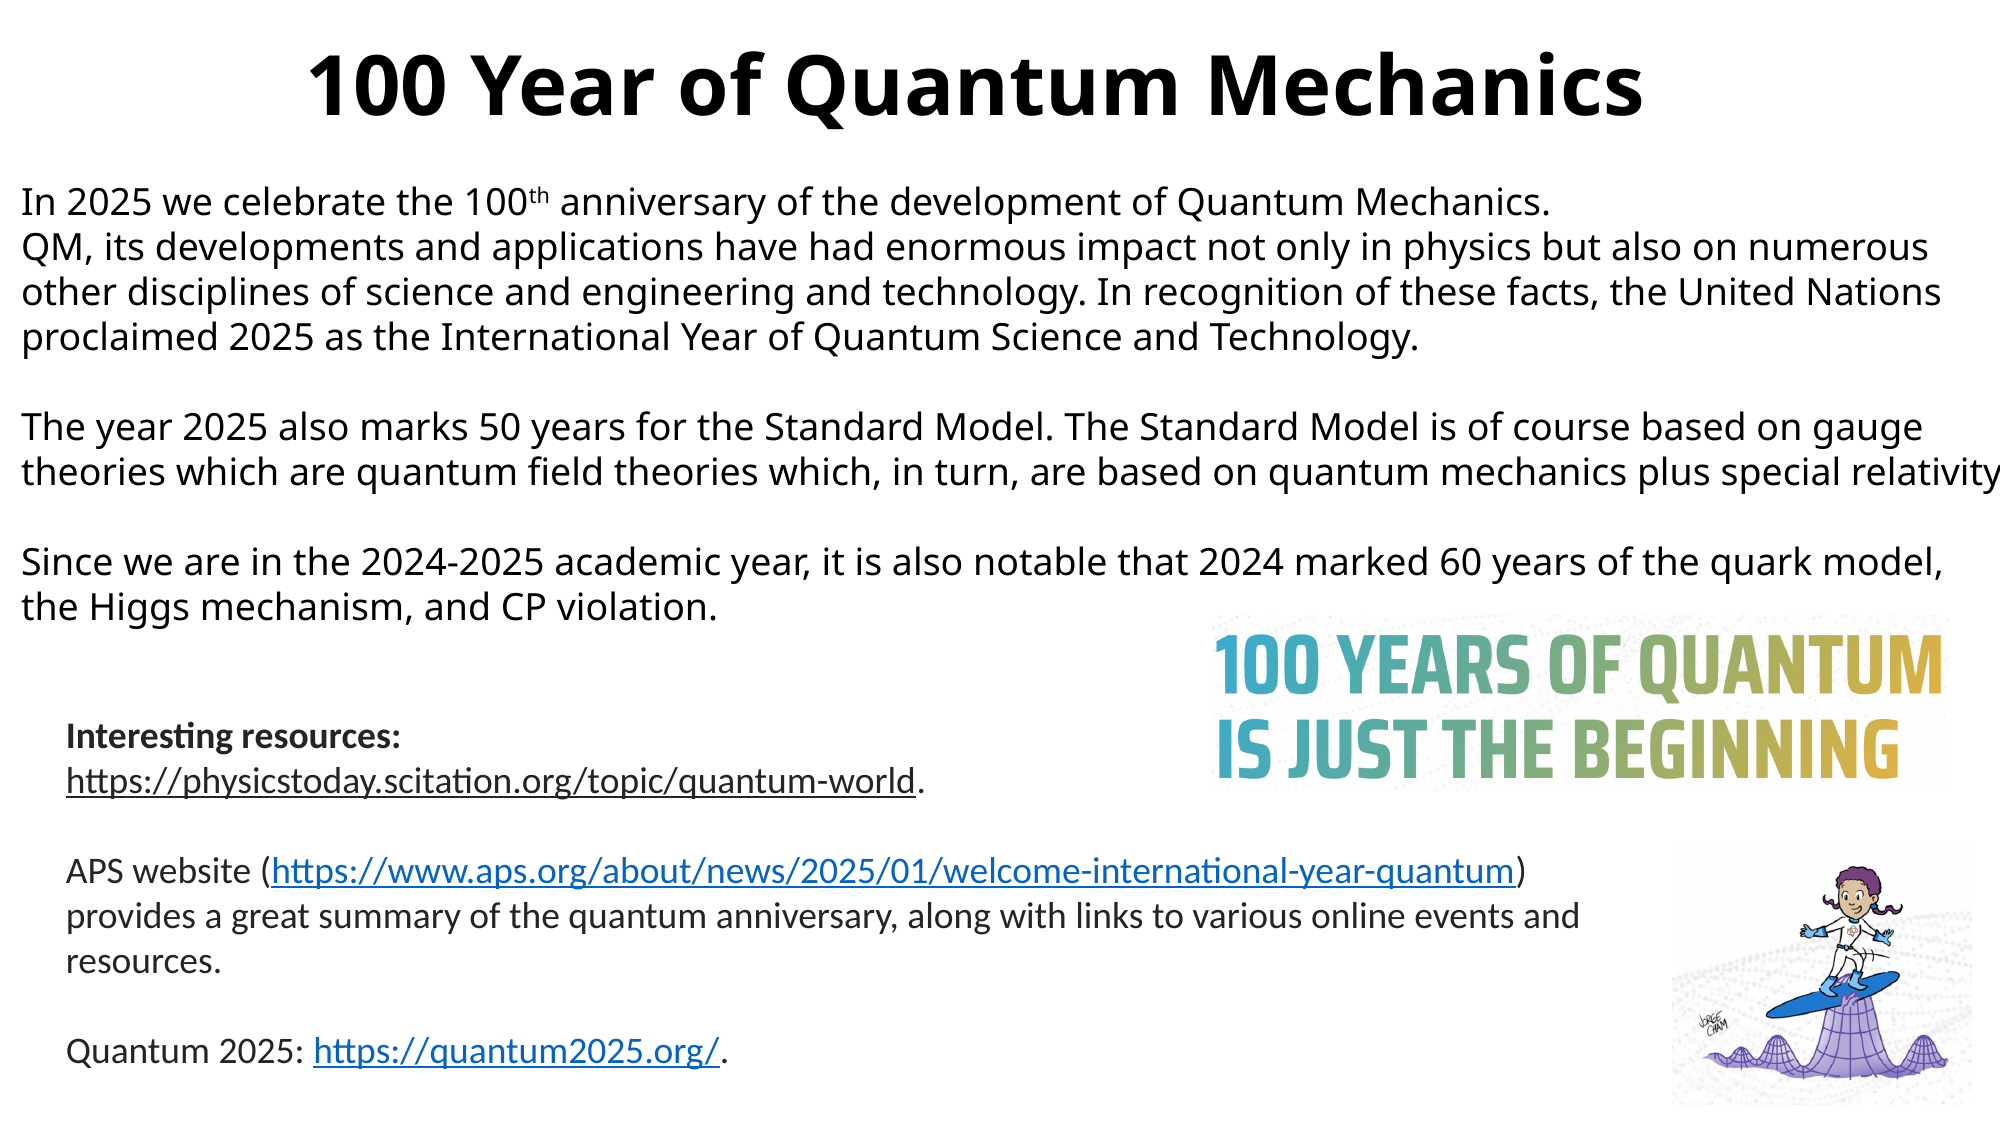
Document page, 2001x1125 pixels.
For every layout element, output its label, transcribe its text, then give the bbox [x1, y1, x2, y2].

text_box Interesting resources: https://physicstoday.scitation.org/topic/quantum-world. APS website (https://www.aps.org/about/news/2025/01/welcome-international-year-quantum) provides a great summary of the quantum anniversary, along with links to various online events and resources. Quantum 2025: https://quantum2025.org/. [51, 703, 1660, 1079]
picture [1211, 615, 1949, 792]
text_box In 2025 we celebrate the 100th anniversary of the development of Quantum Mechanics. QM, its developments and applications have had enormous impact not only in physics but also on numerous other disciplines of science and engineering and technology. In recognition of these facts, the United Nations proclaimed 2025 as the International Year of Quantum Science and Technology. The year 2025 also marks 50 years for the Standard Model. The Standard Model is of course based on gauge theories which are quantum field theories which, in turn, are based on quantum mechanics plus special relativity. Since we are in the 2024-2025 academic year, it is also notable that 2024 marked 60 years of the quark model, the Higgs mechanism, and CP violation. [6, 170, 2000, 635]
picture [1672, 844, 1972, 1105]
title 100 Year of Quantum Mechanics [290, 35, 1710, 142]
